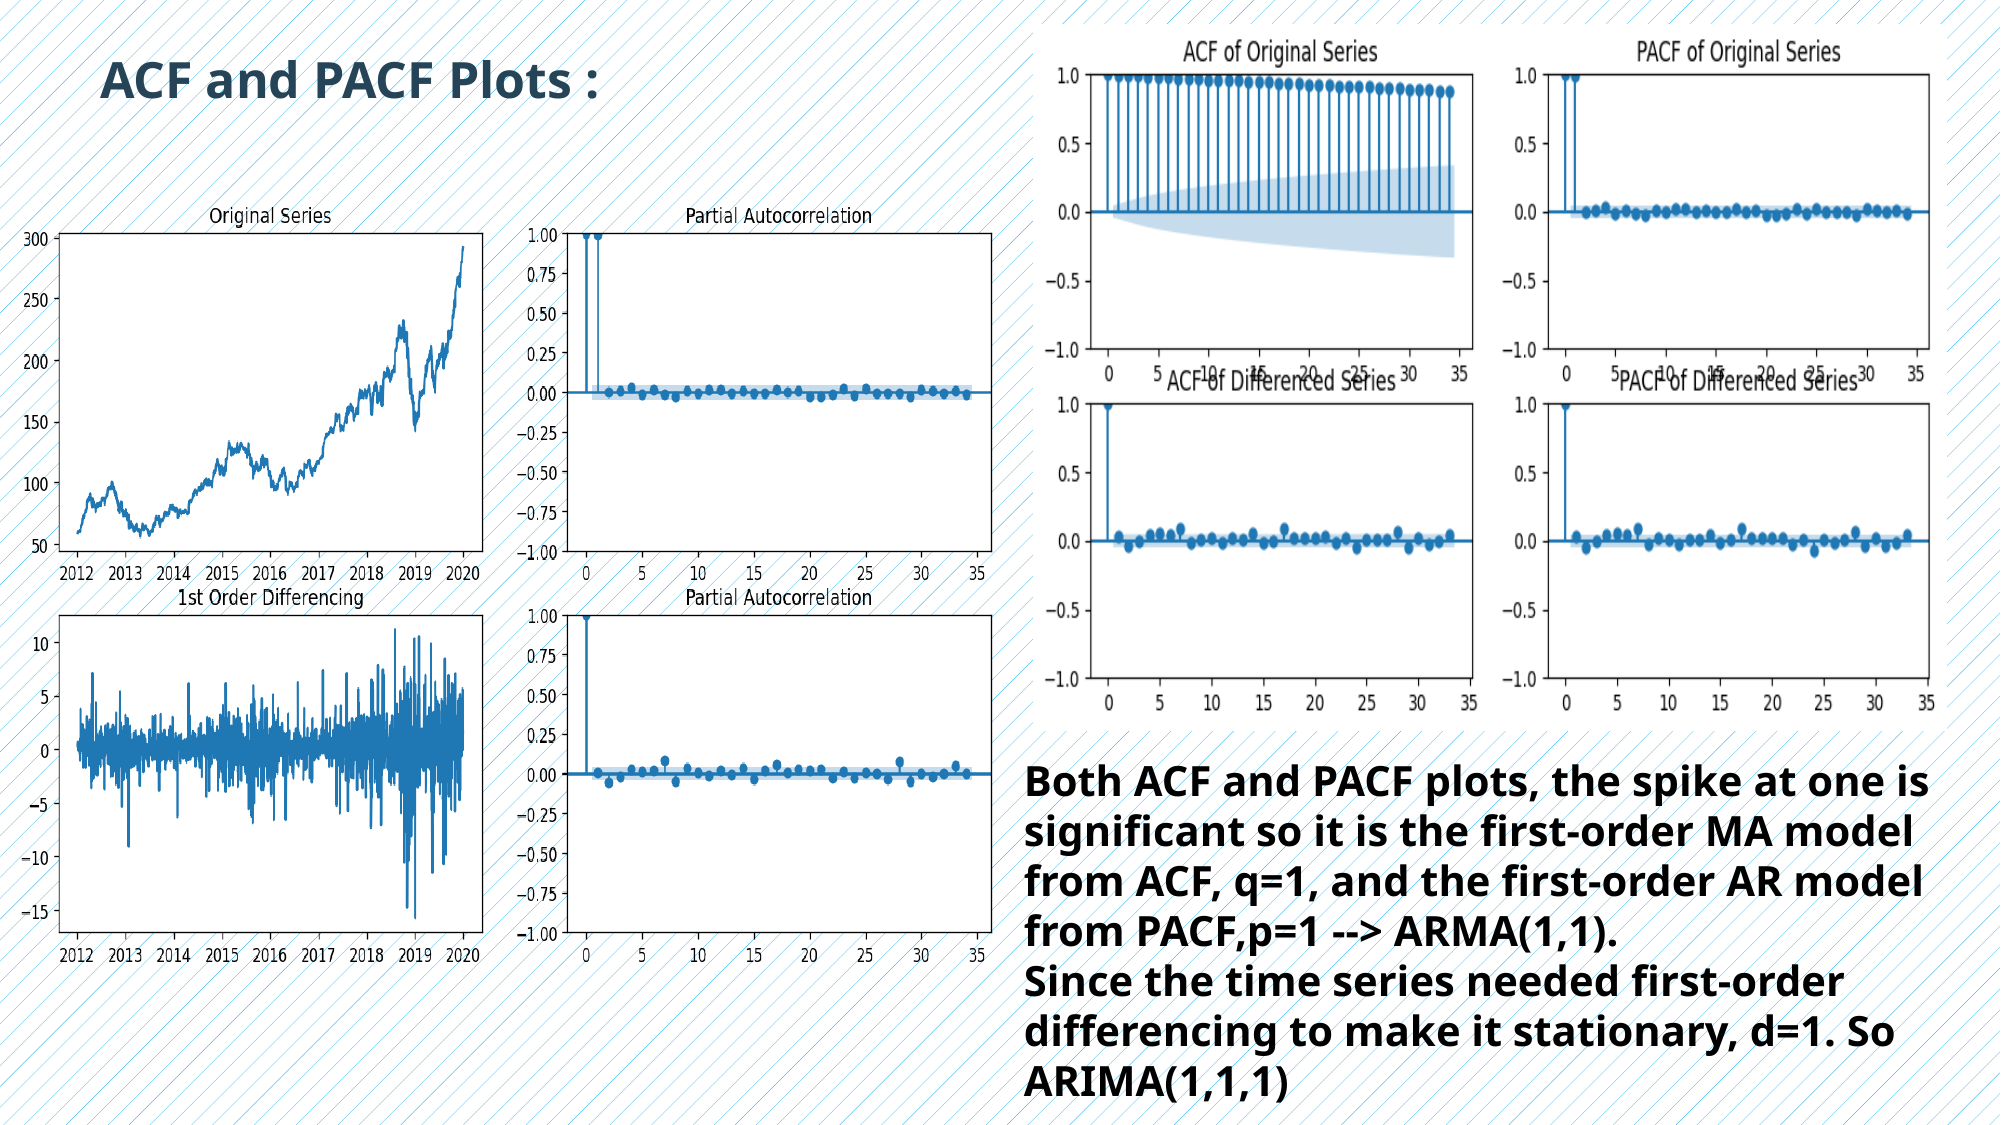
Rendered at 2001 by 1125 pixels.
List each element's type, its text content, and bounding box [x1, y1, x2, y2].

picture [1033, 24, 1947, 732]
text_box Both ACF and PACF plots, the spike at one is significant so it is the first-order MA model from ACF, q=1, and the first-order AR model from PACF,p=1 --> ARMA(1,1). Since the time series needed first-order differencing to make it stationary, d=1. So ARIMA(1,1,1) [1009, 747, 1971, 1112]
text_box ACF and PACF Plots : [85, 41, 1026, 116]
picture [8, 193, 1001, 979]
